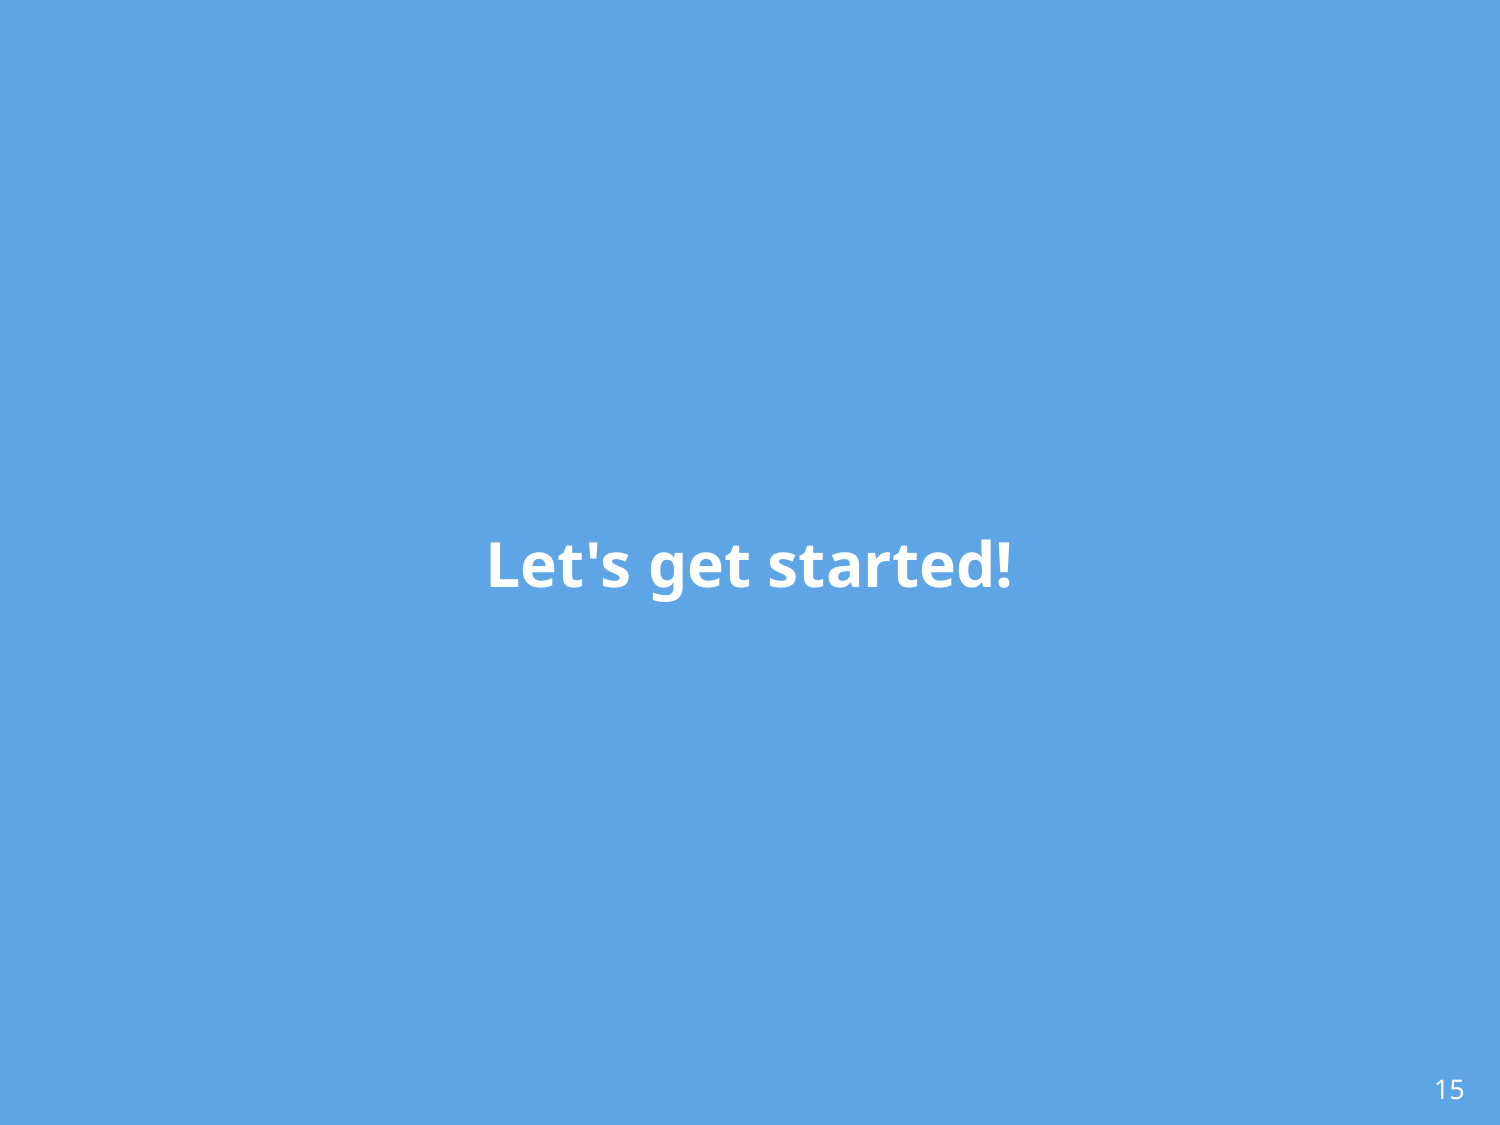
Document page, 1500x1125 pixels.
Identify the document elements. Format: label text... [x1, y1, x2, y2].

slide_number 15 [1389, 1057, 1480, 1125]
title Let's get started! [98, 128, 1402, 997]
